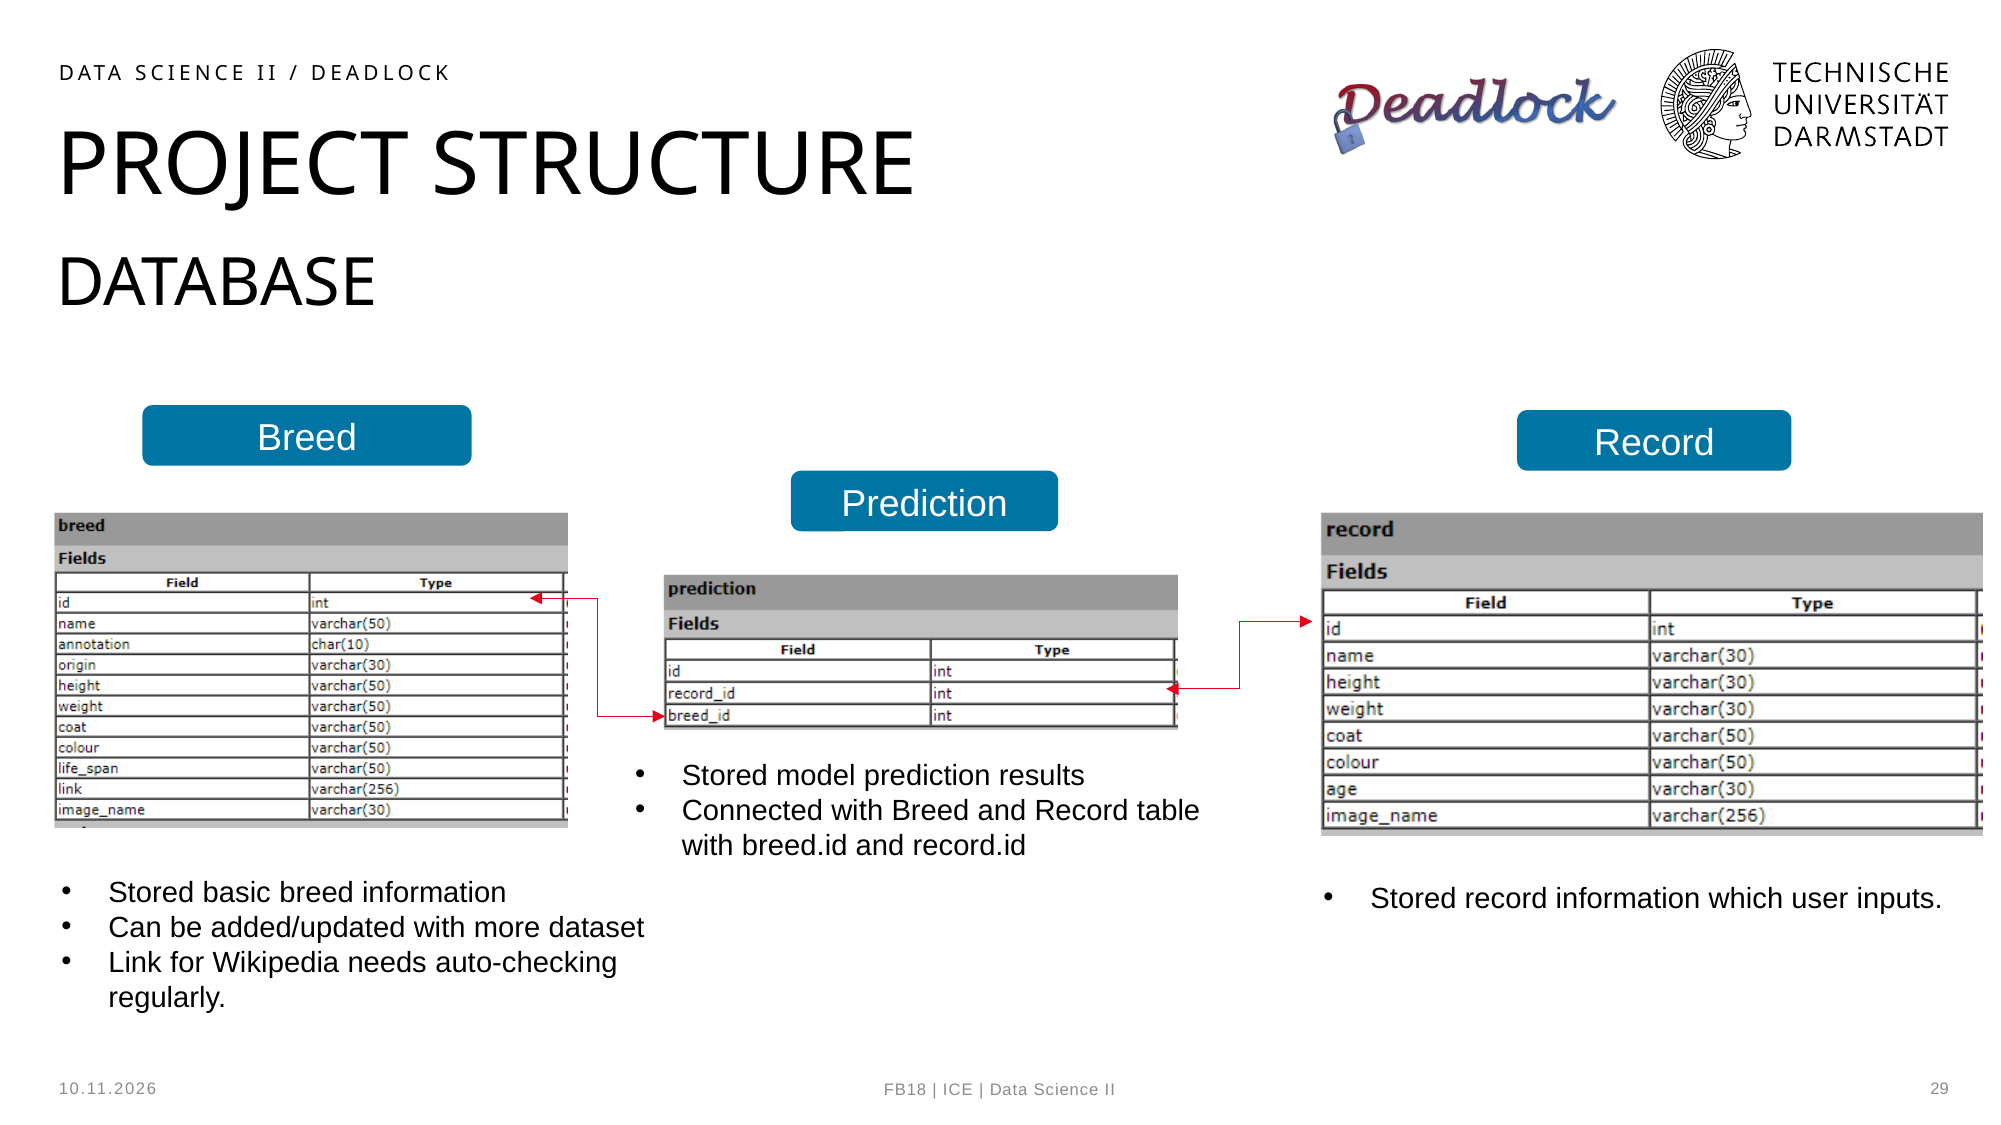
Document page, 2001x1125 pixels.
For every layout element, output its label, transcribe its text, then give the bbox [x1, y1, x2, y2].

text_box Stored record information which user inputs. [1308, 871, 2000, 922]
text_box Prediction [789, 469, 1060, 533]
footer Data Science II / Deadlock [59, 59, 1300, 89]
text_box Record [1516, 409, 1793, 472]
text_box Stored basic breed information Can be added/updated with more dataset Link for Wikipedia needs auto-checking regularly. [46, 865, 680, 1021]
title Project structure [56, 33, 1297, 140]
text_box Breed [141, 404, 473, 467]
slide_number 29 [1708, 1075, 1949, 1106]
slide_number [59, 1075, 296, 1106]
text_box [1166, 621, 1313, 689]
picture [1300, 25, 1651, 168]
picture [46, 491, 568, 828]
picture [655, 562, 1178, 730]
text_box Stored model prediction results Connected with Breed and Record table with breed.id and record.id [620, 748, 1253, 869]
picture [1312, 499, 1983, 836]
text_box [529, 598, 665, 717]
text_box database [56, 140, 1297, 318]
